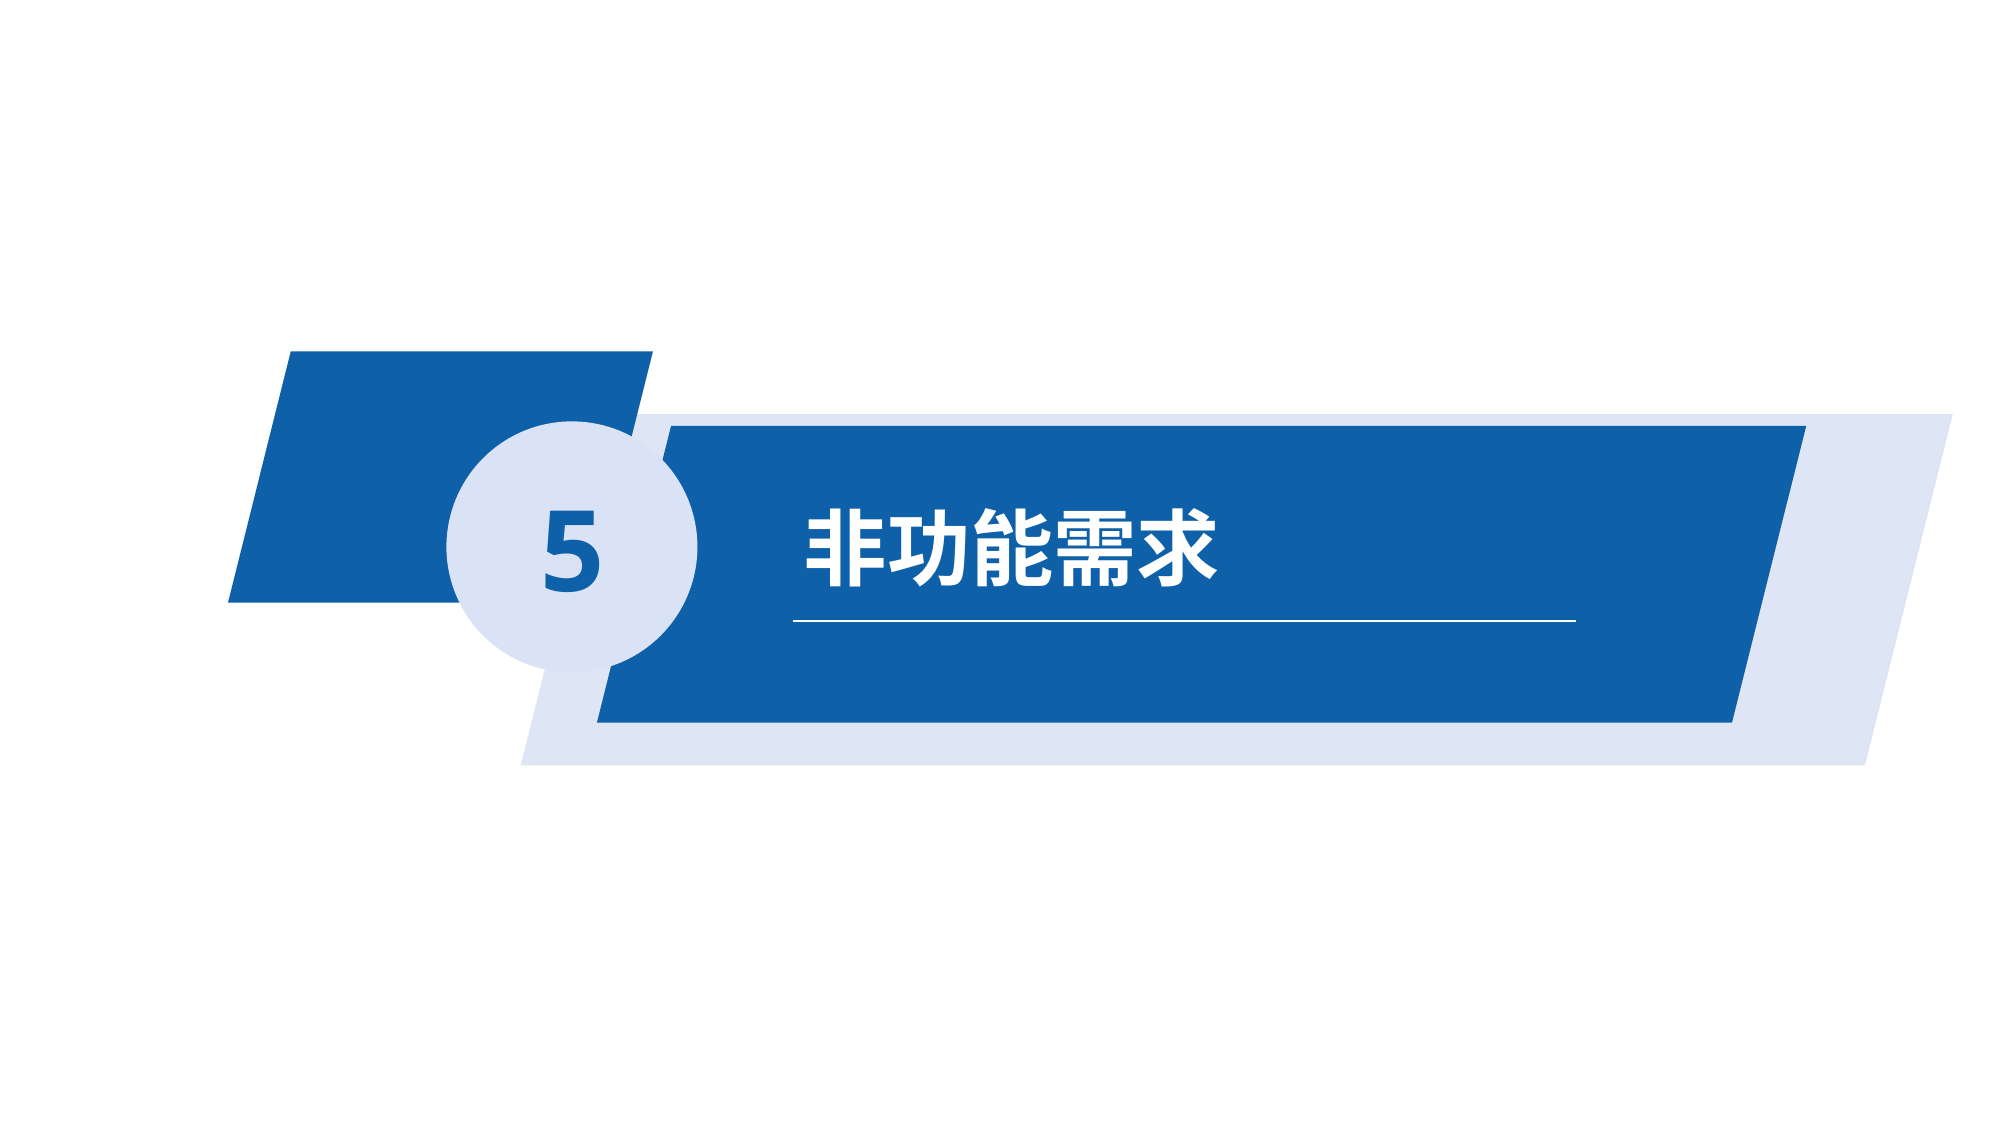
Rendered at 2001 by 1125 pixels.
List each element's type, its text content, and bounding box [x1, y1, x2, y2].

text_box [691, 504, 699, 590]
text_box [226, 350, 655, 604]
text_box [445, 420, 676, 674]
text_box 非功能需求 [792, 490, 1644, 602]
text_box [519, 413, 1955, 767]
text_box [595, 424, 1808, 724]
text_box 5 [529, 473, 691, 620]
